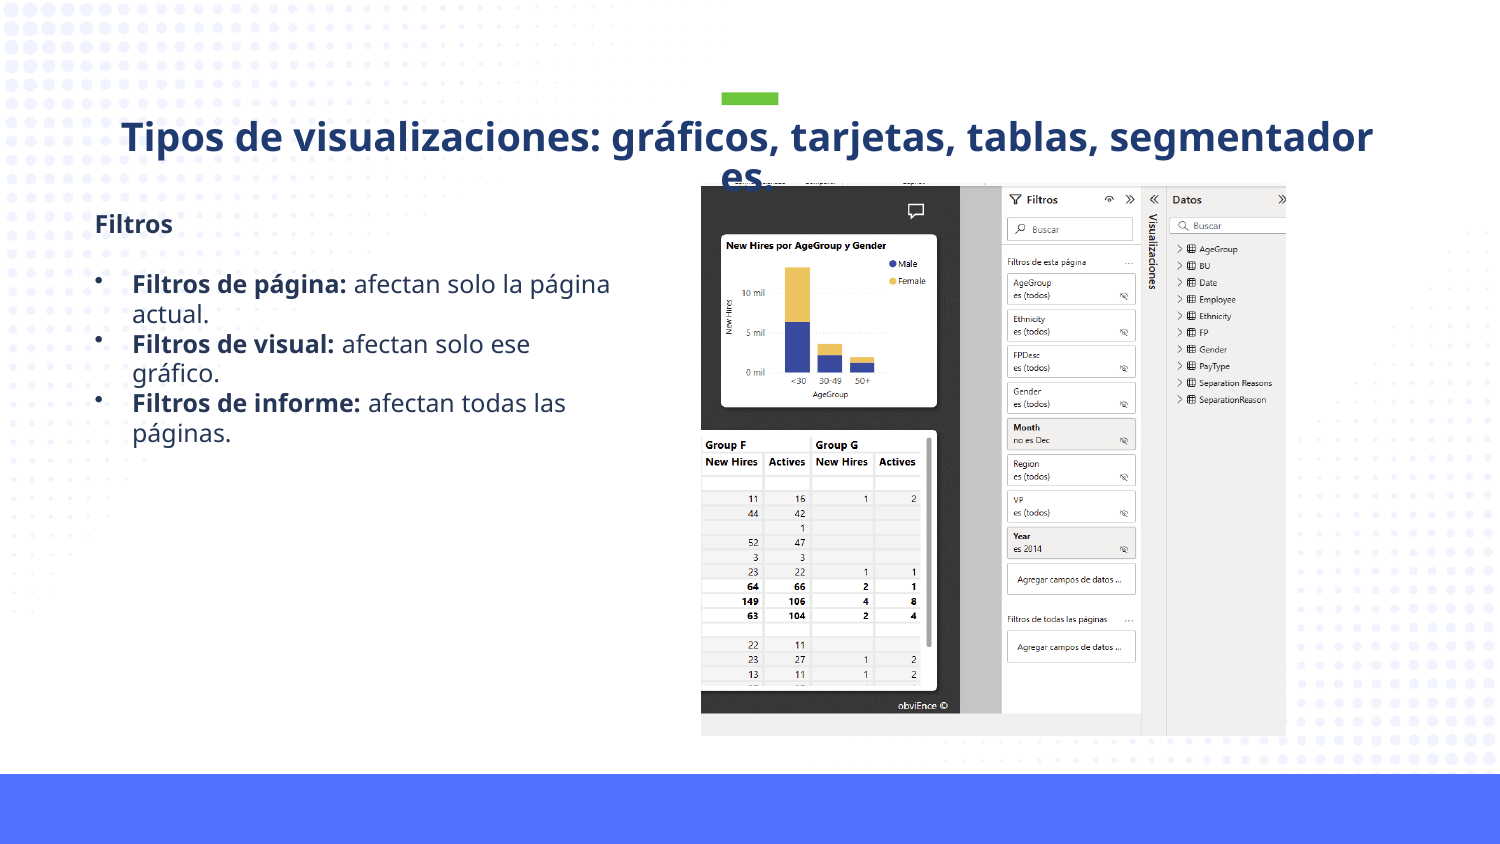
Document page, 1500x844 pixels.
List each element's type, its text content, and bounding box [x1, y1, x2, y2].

picture [0, 0, 1500, 773]
text_box Filtros Filtros de página: afectan solo la página actual. Filtros de visual: afectan solo ese gráfico. Filtros de informe: afectan todas las páginas. [79, 200, 635, 546]
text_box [0, 773, 1500, 844]
text_box [721, 92, 779, 106]
text_box Tipos de visualizaciones: gráficos, tarjetas, tablas, segmentadores. [116, 119, 1379, 200]
